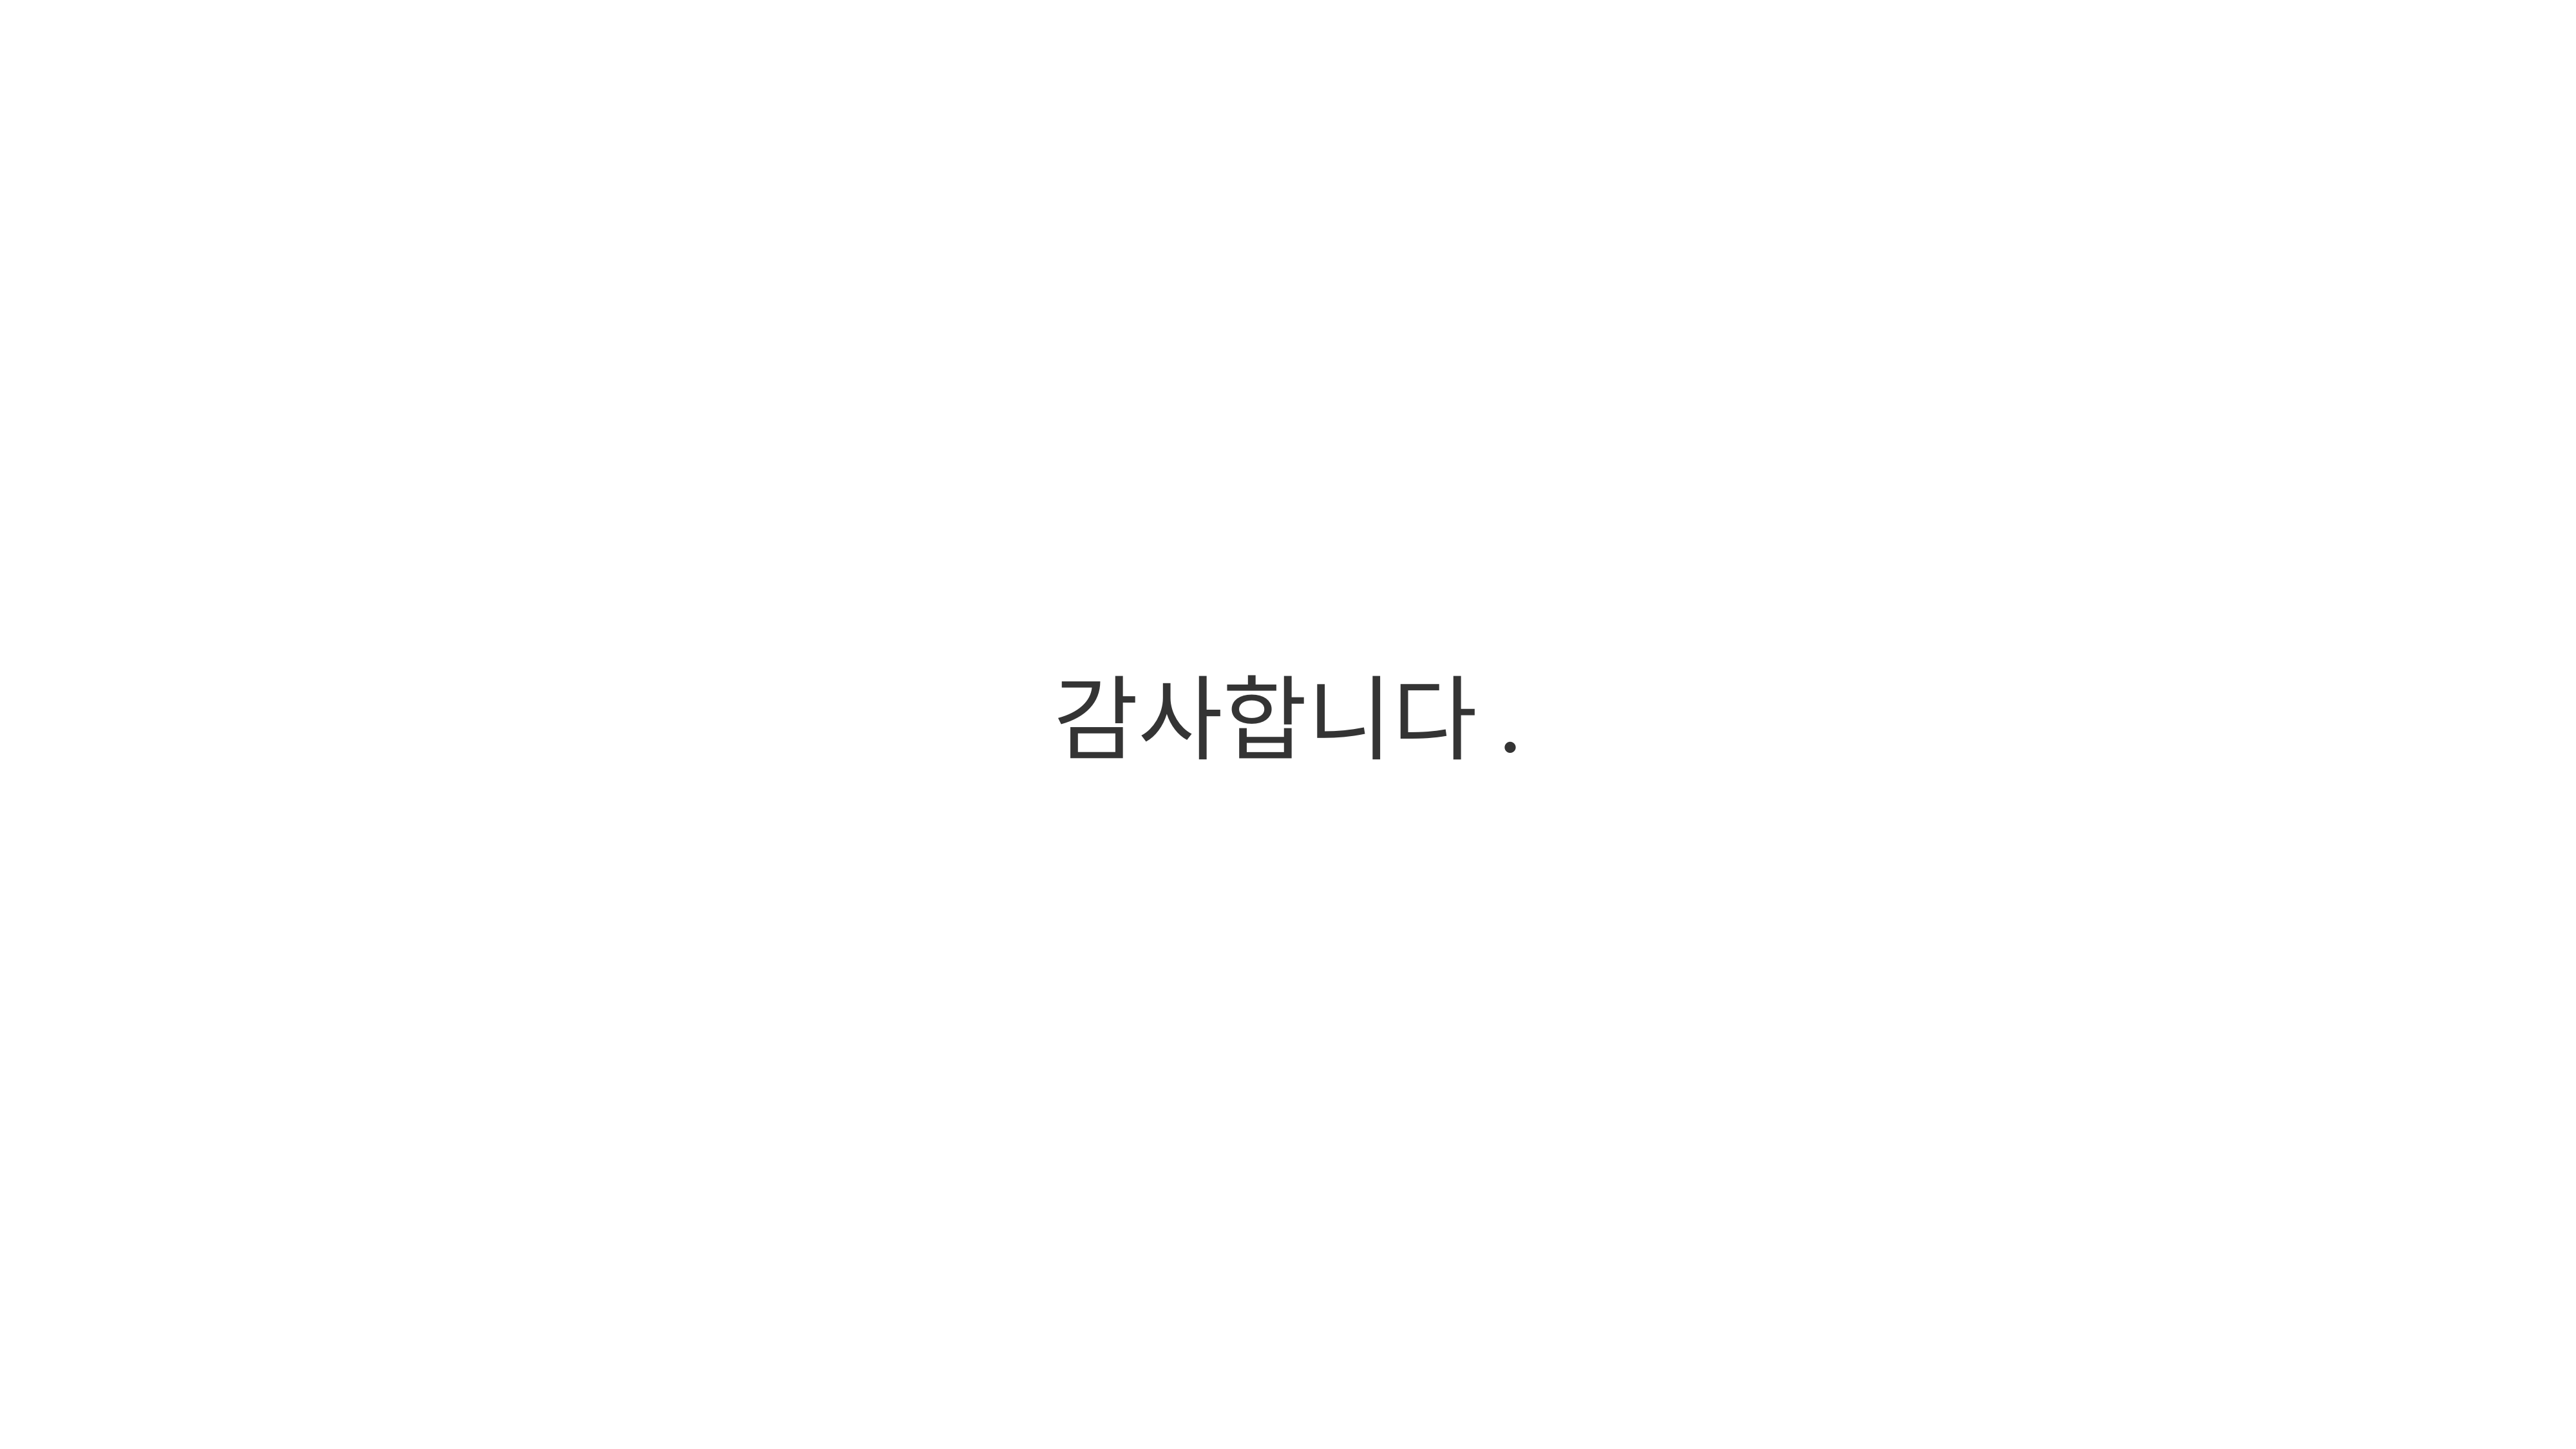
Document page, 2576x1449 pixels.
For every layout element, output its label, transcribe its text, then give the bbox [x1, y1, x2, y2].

text_box 감사합니다. [605, 660, 1971, 789]
